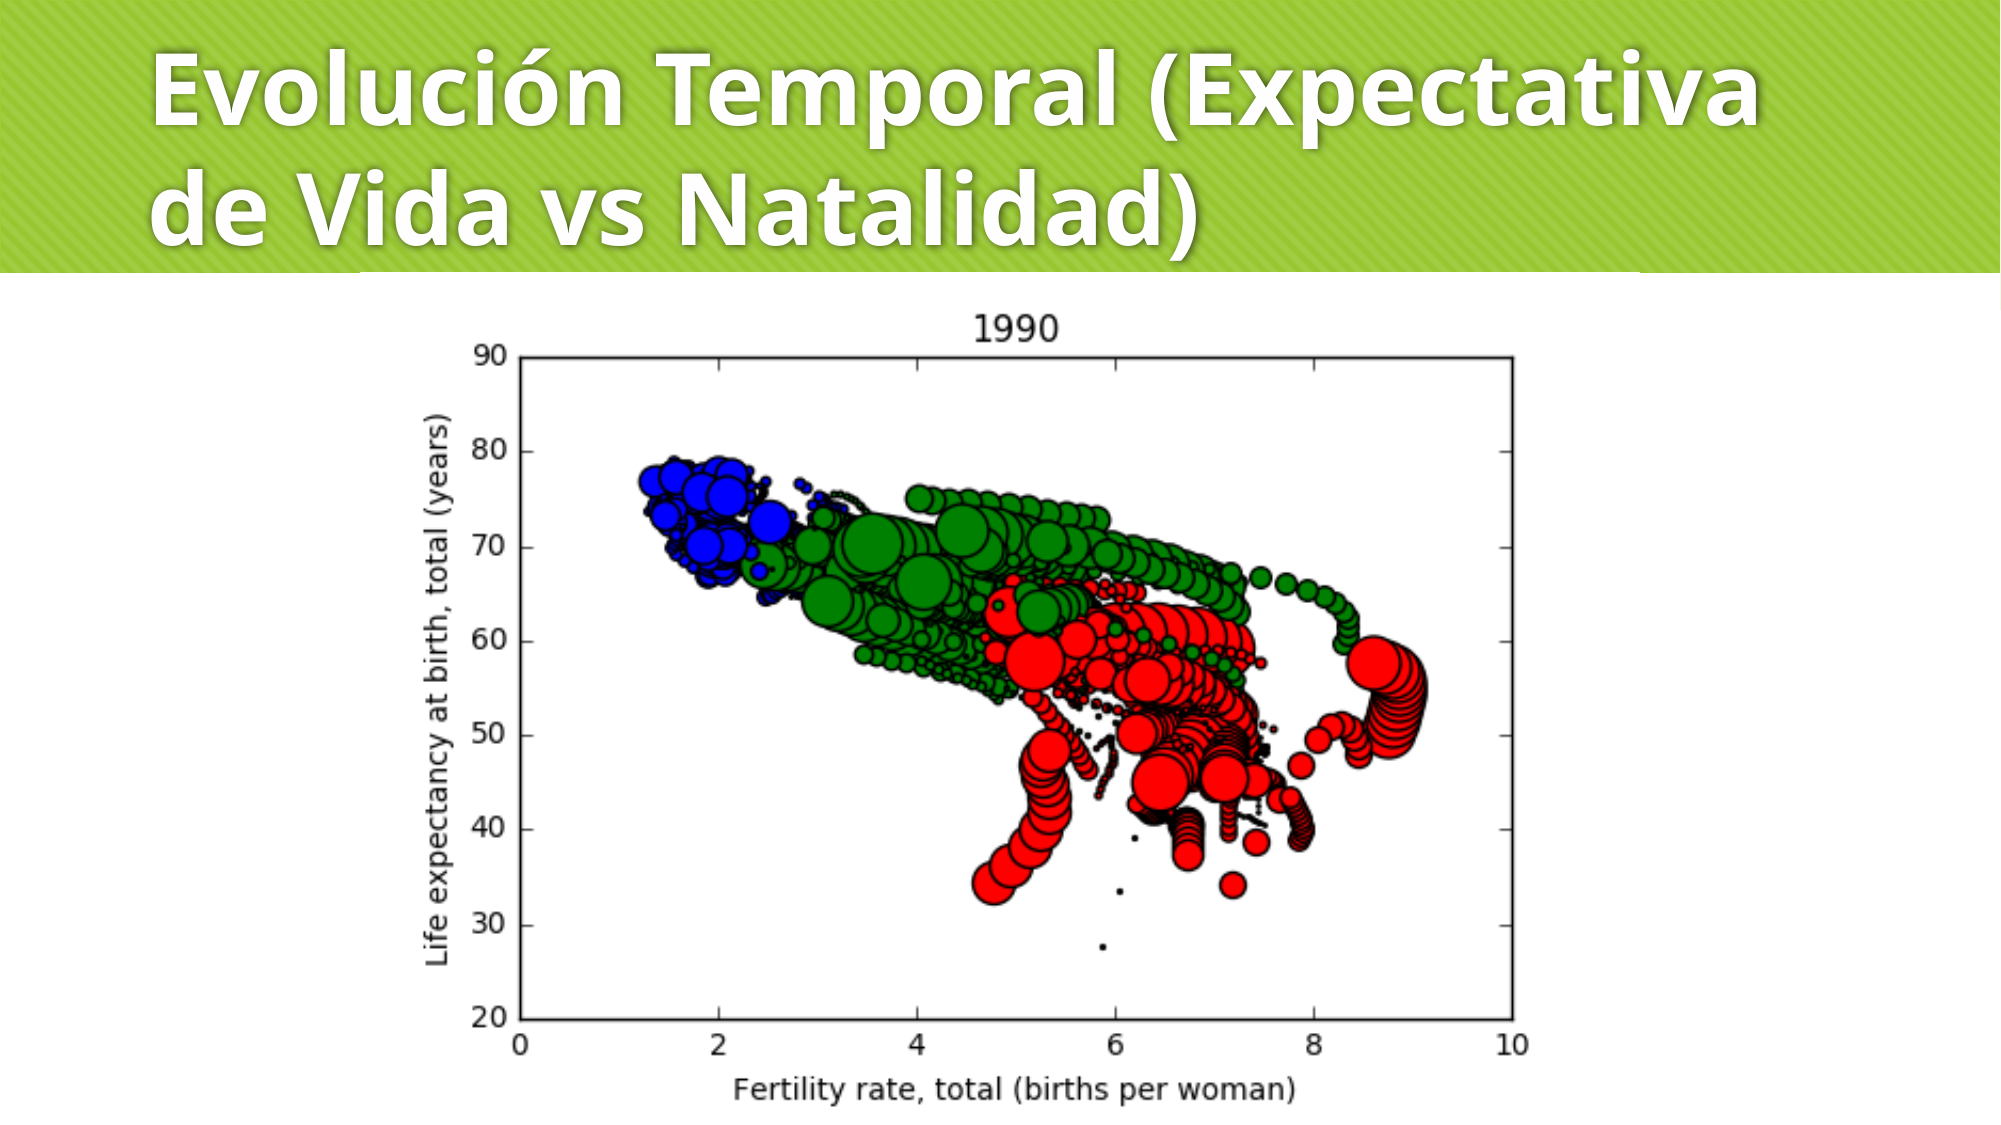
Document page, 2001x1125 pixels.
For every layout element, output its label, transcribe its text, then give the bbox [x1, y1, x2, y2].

picture [0, 272, 2000, 1125]
title Evolución Temporal (Expectativa de Vida vs Natalidad) [132, 113, 1868, 272]
